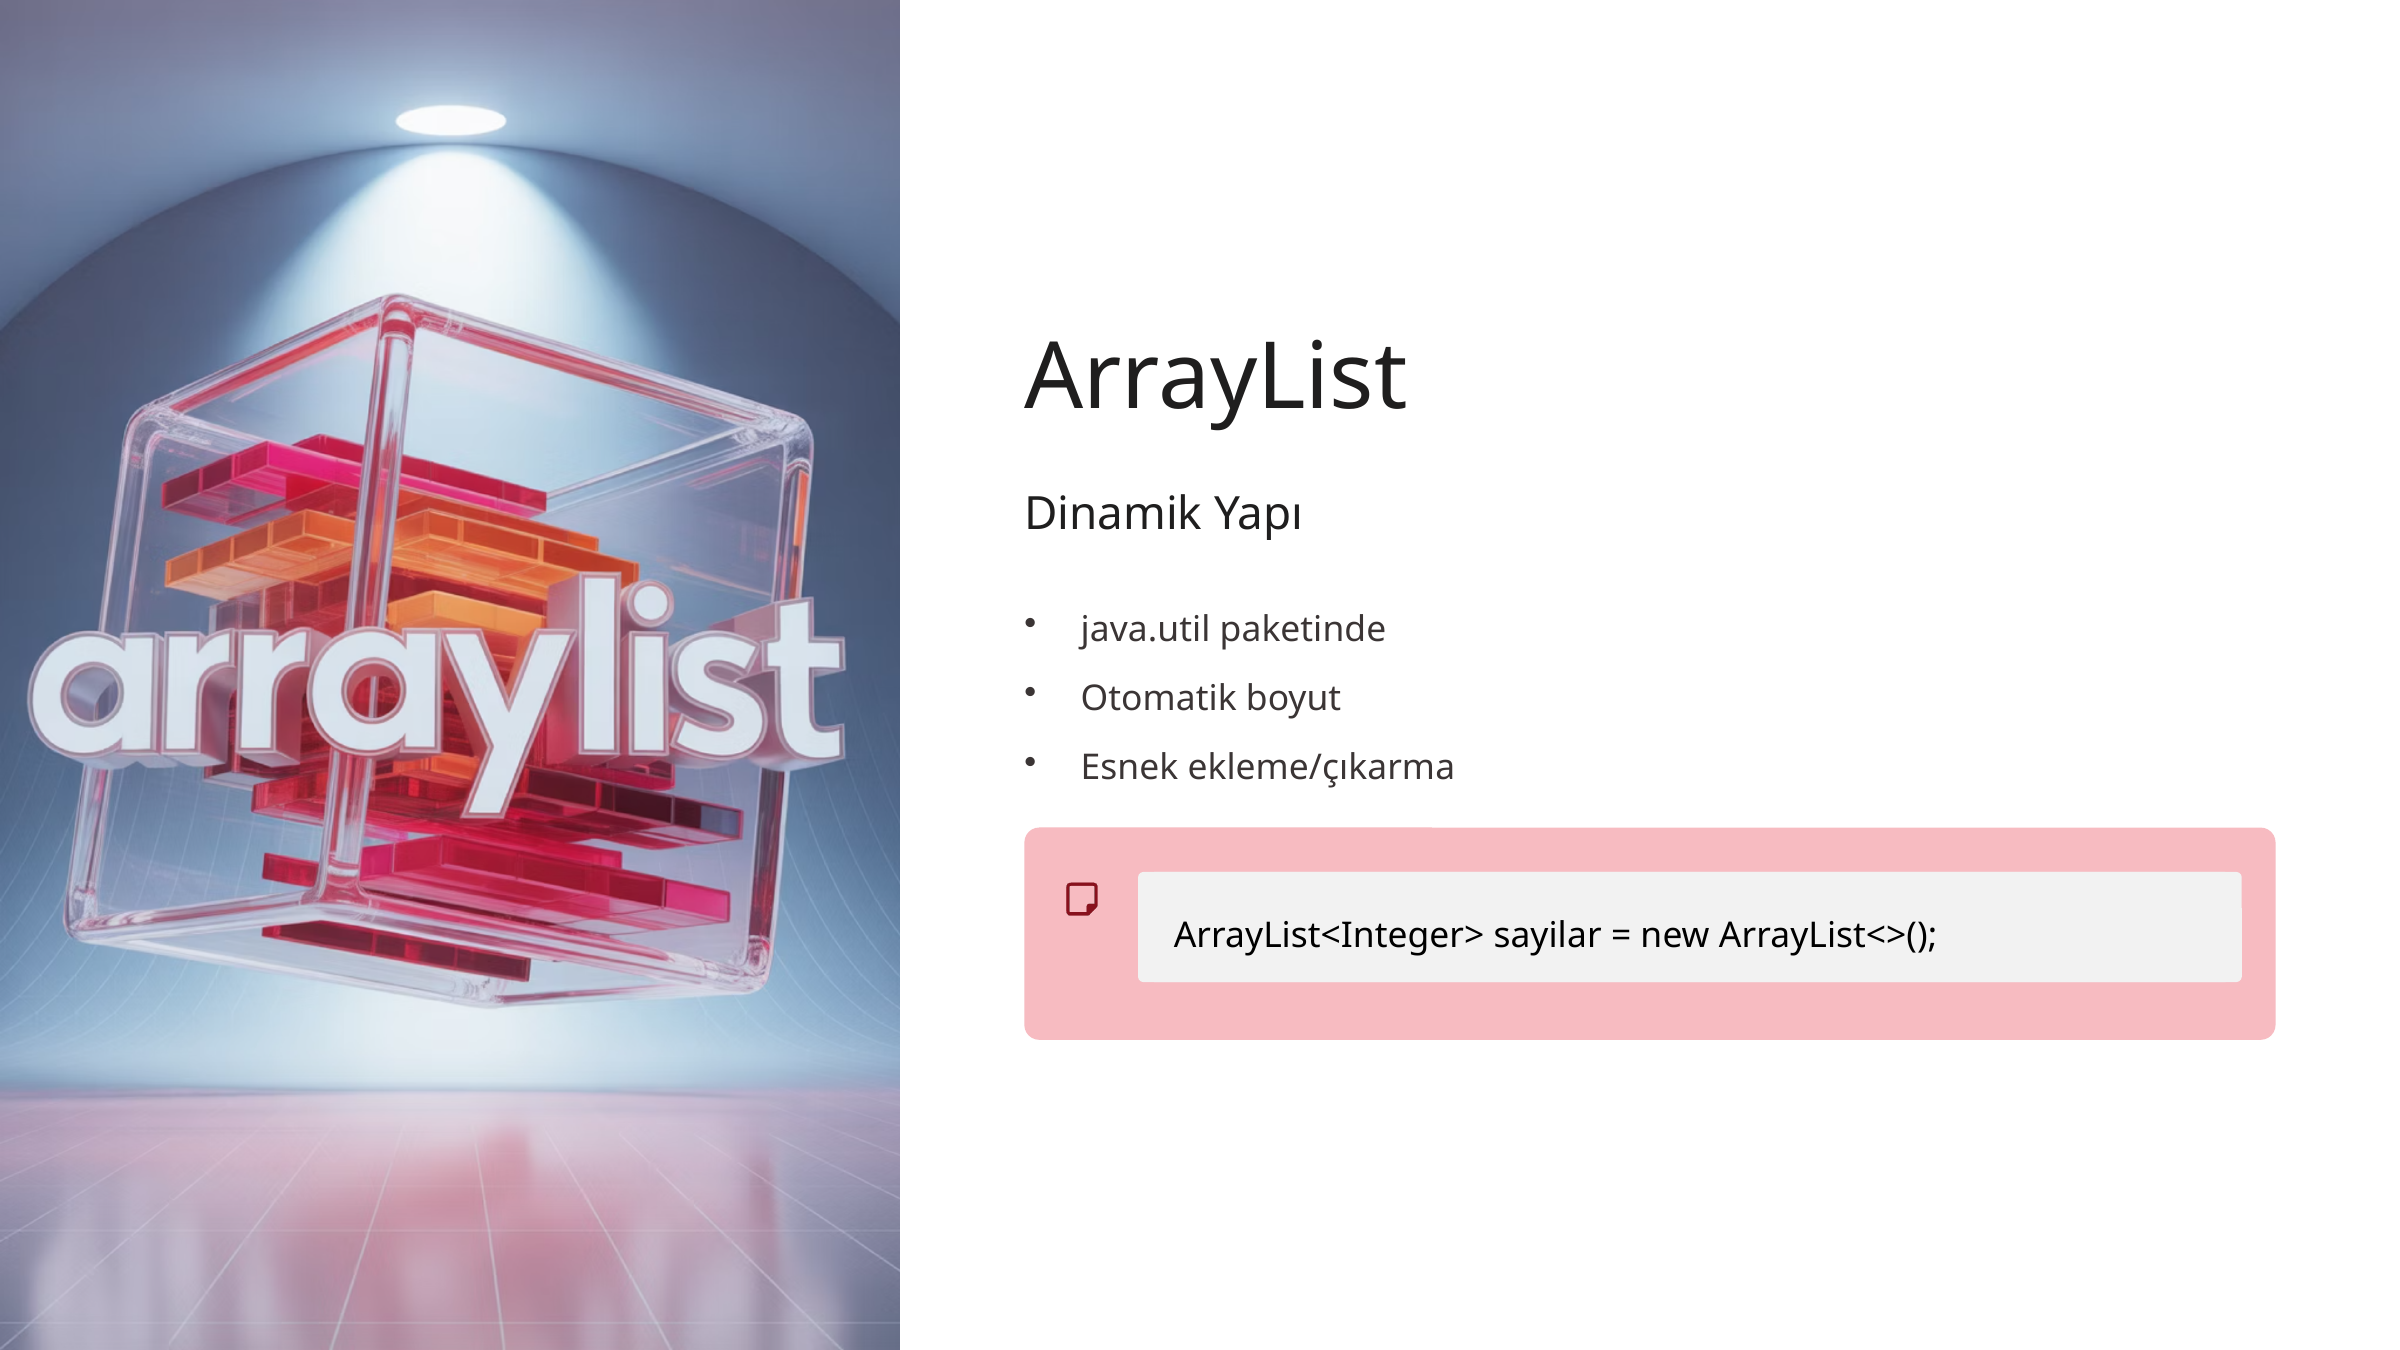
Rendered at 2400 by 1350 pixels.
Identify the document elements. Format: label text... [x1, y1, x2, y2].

text_box [1138, 871, 2242, 983]
text_box Otomatik boyut [1024, 661, 2276, 719]
text_box java.util paketinde [1024, 592, 2276, 649]
picture [0, 0, 900, 1350]
text_box Dinamik Yapı [1024, 480, 1492, 539]
text_box [1024, 827, 2276, 1040]
text_box ArrayList [1024, 310, 1960, 427]
picture [1059, 880, 1105, 917]
text_box Esnek ekleme/çıkarma [1024, 730, 2276, 788]
text_box ArrayList<Integer> sayilar = new ArrayList<>(); [1173, 898, 2207, 956]
